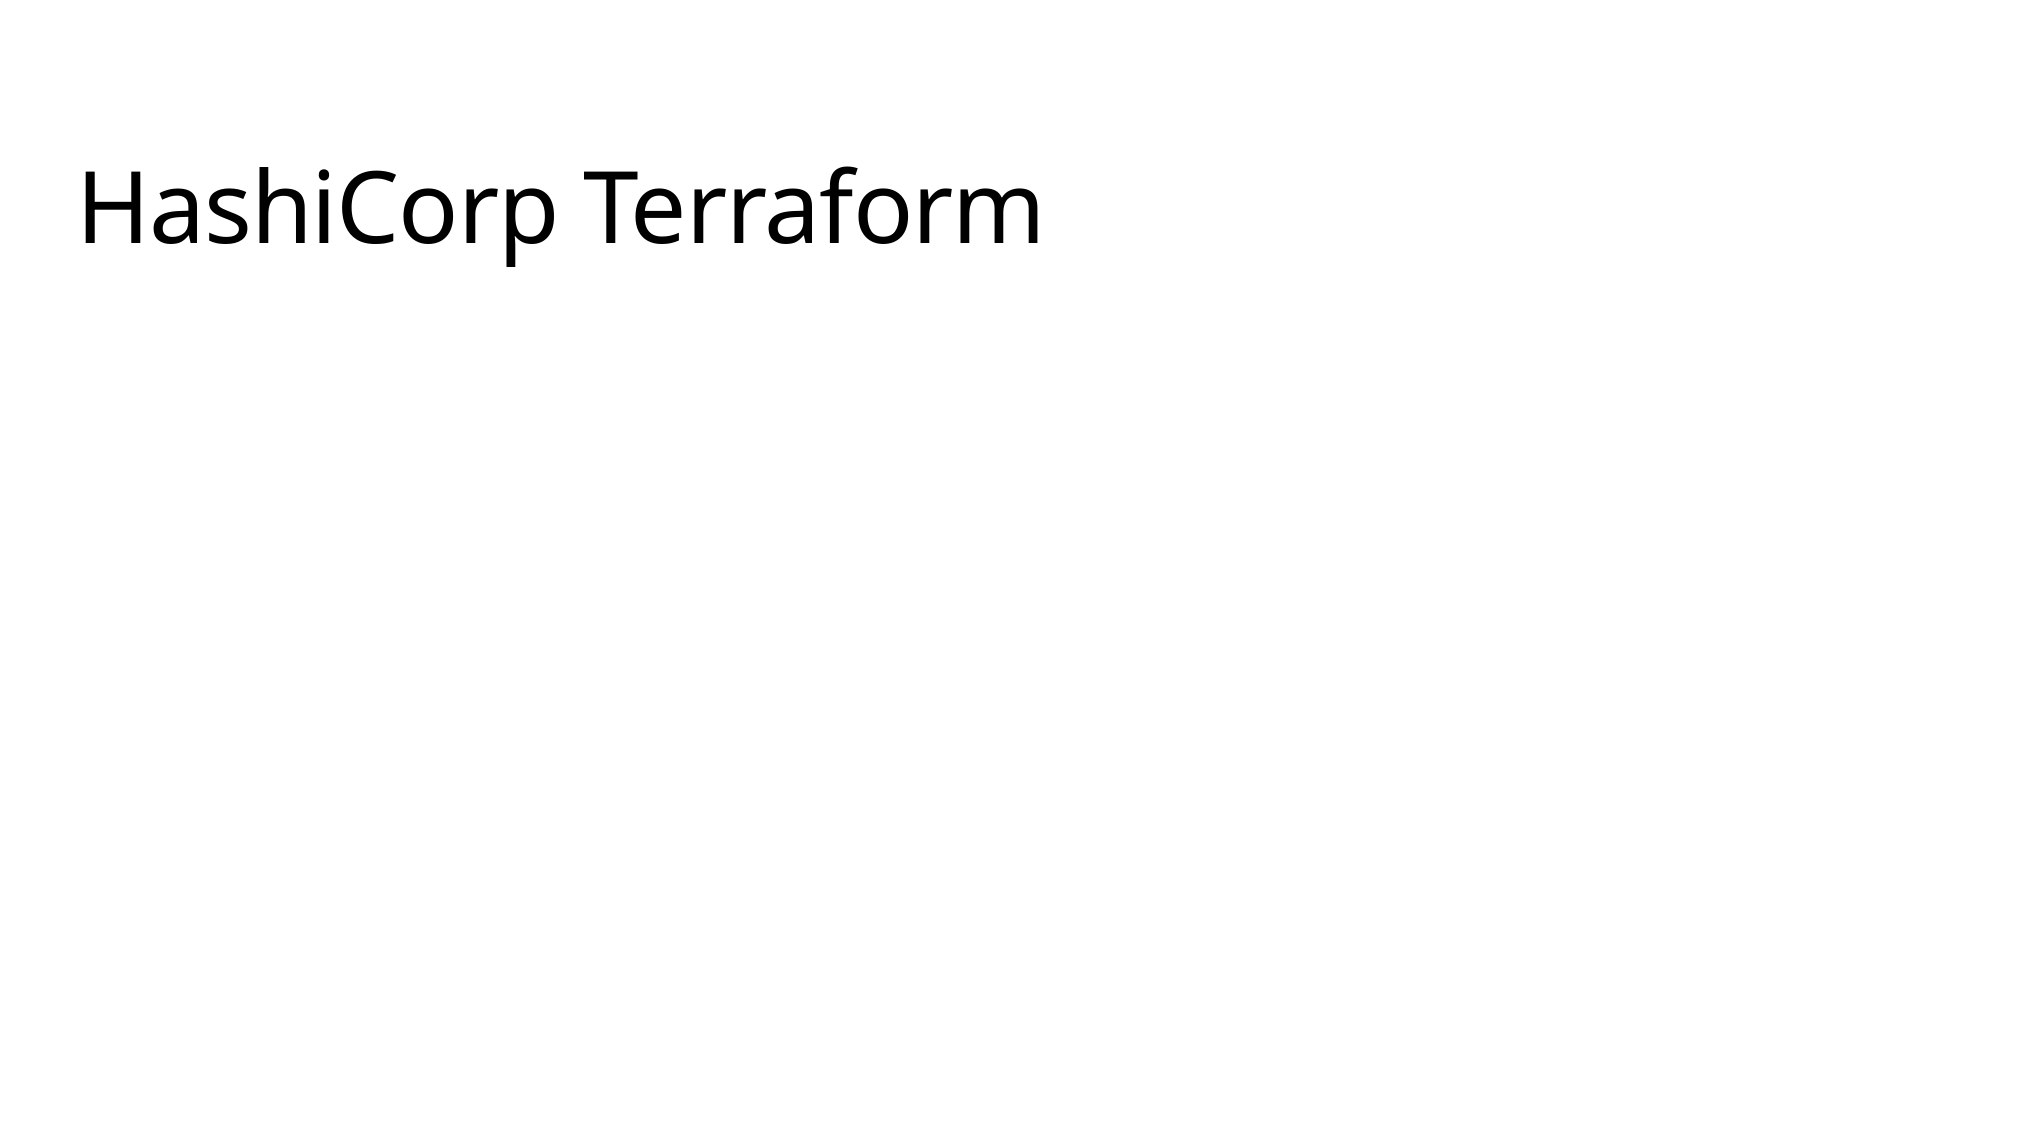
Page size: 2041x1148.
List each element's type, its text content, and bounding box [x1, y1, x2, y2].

title HashiCorp Terraform [76, 157, 1324, 753]
